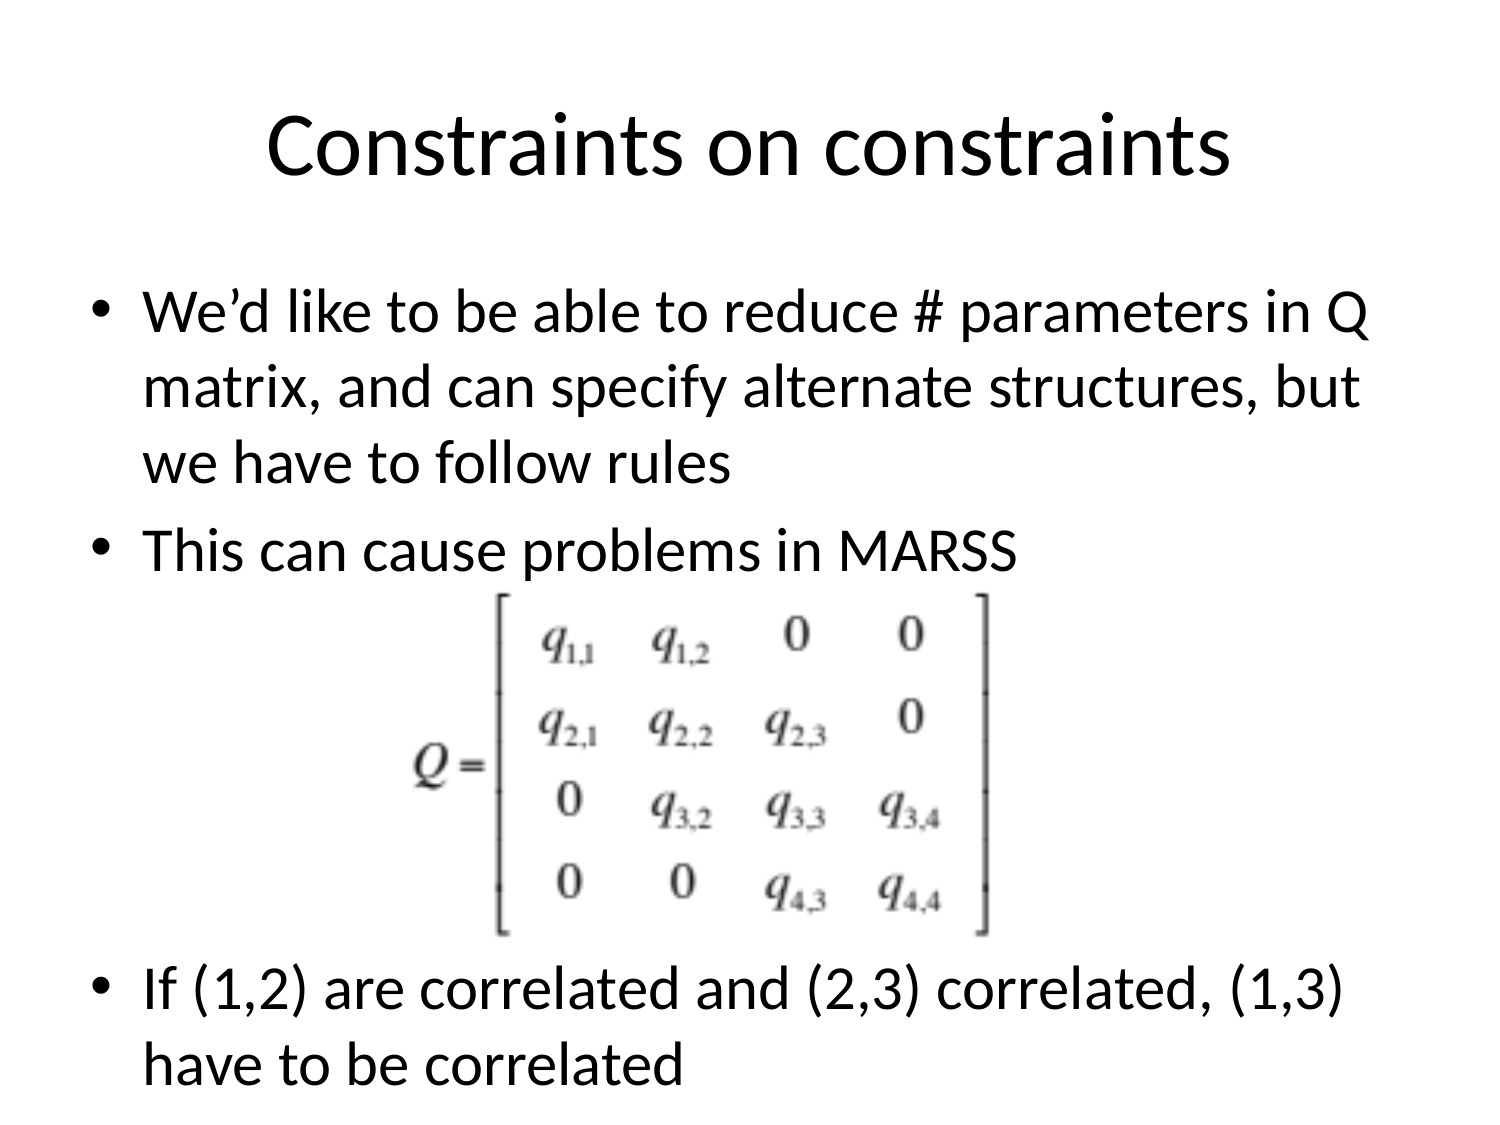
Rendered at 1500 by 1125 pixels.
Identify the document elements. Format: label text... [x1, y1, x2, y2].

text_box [407, 582, 996, 941]
title Constraints on constraints [75, 45, 1425, 233]
list We’d like to be able to reduce # parameters in Q matrix, and can specify alternate structures, but we have to follow rules This can cause problems in MARSS If (1,2) are correlated and (2,3) correlated, (1,3) have to be correlated [75, 262, 1425, 1106]
